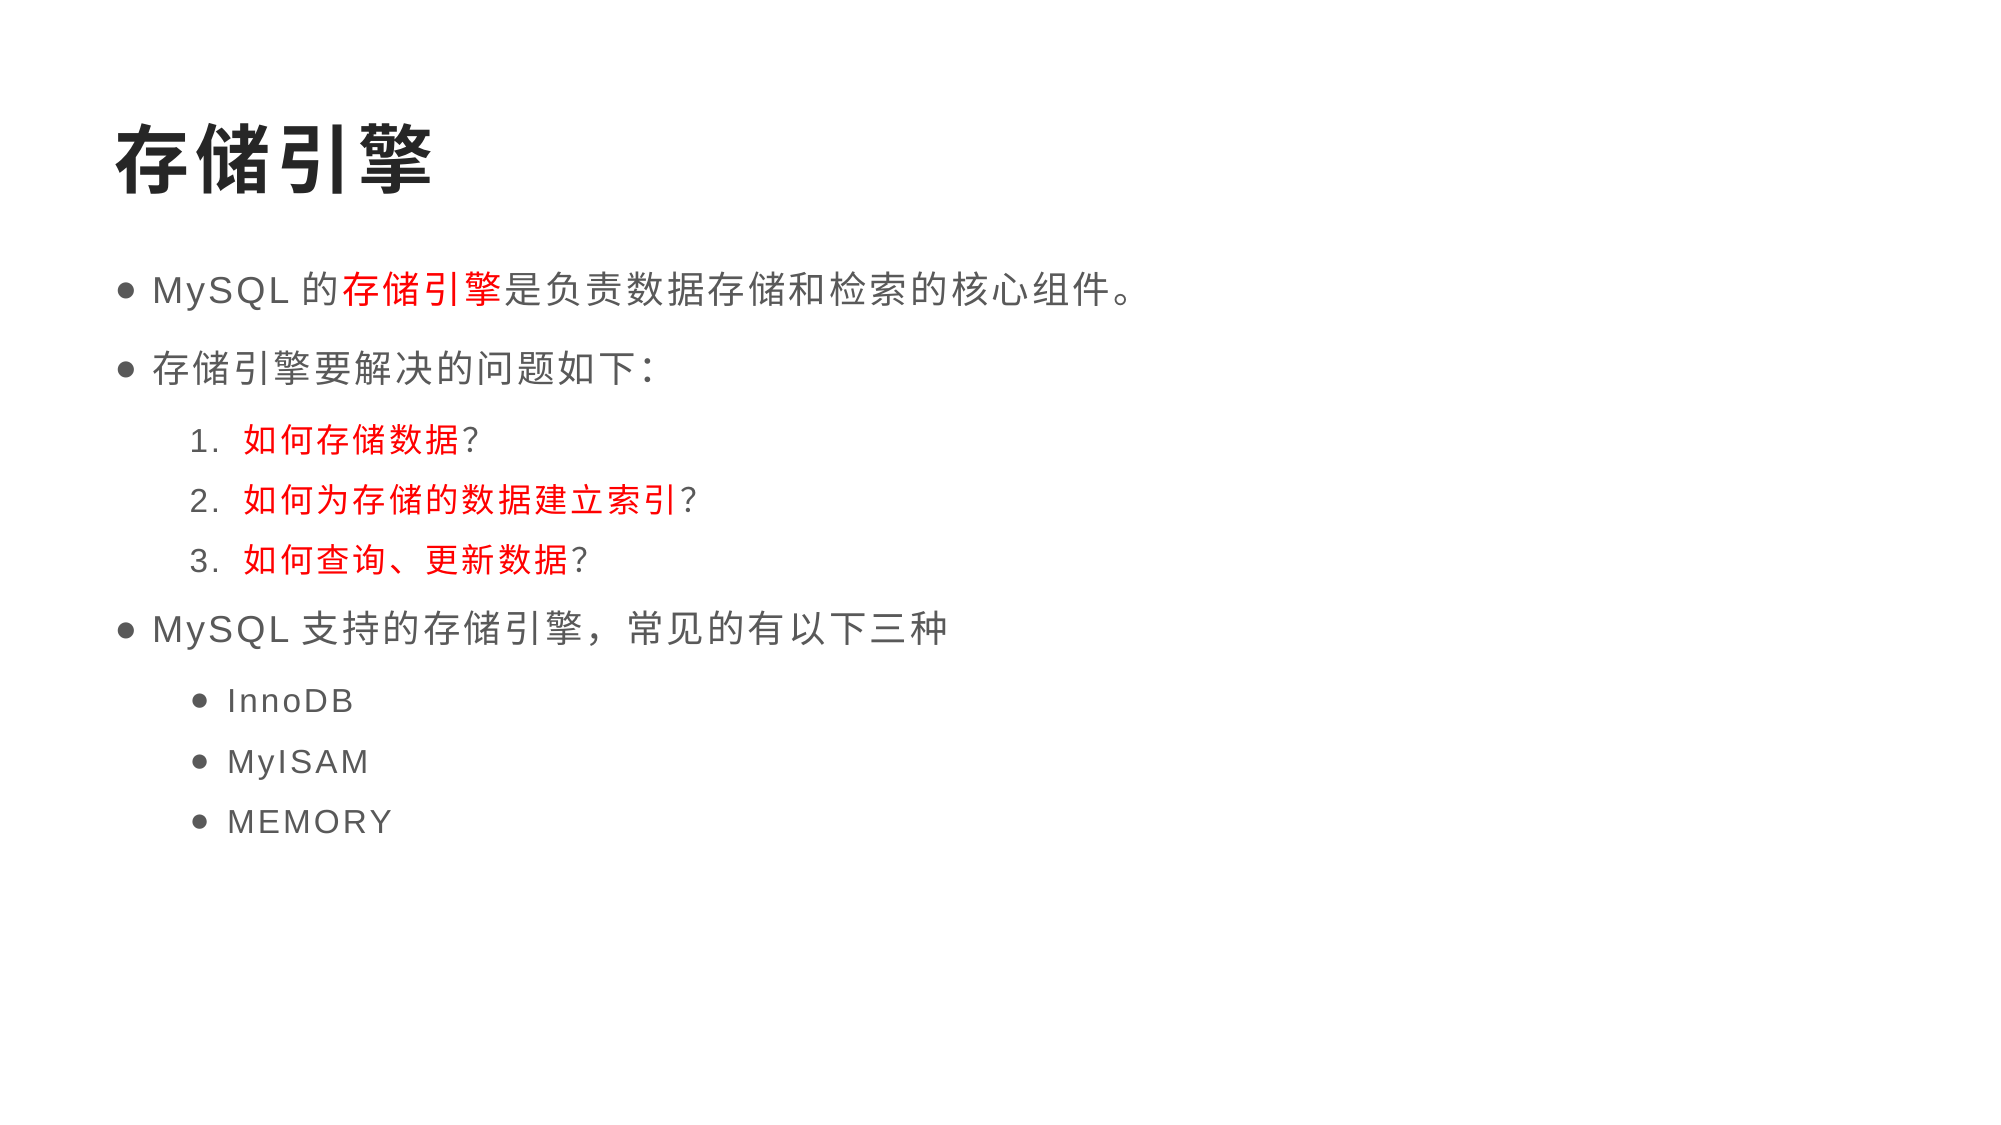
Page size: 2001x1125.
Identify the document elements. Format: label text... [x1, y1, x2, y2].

list MySQL的存储引擎是负责数据存储和检索的核心组件。 存储引擎要解决的问题如下： 1. 如何存储数据？ 2. 如何为存储的数据建立索引？ 3. 如何查询、更新数据？ MySQL支持的存储引擎，常见的有以下三种 InnoDB MyISAM MEMORY [99, 244, 1900, 1026]
title 存储引擎 [99, 99, 1900, 216]
